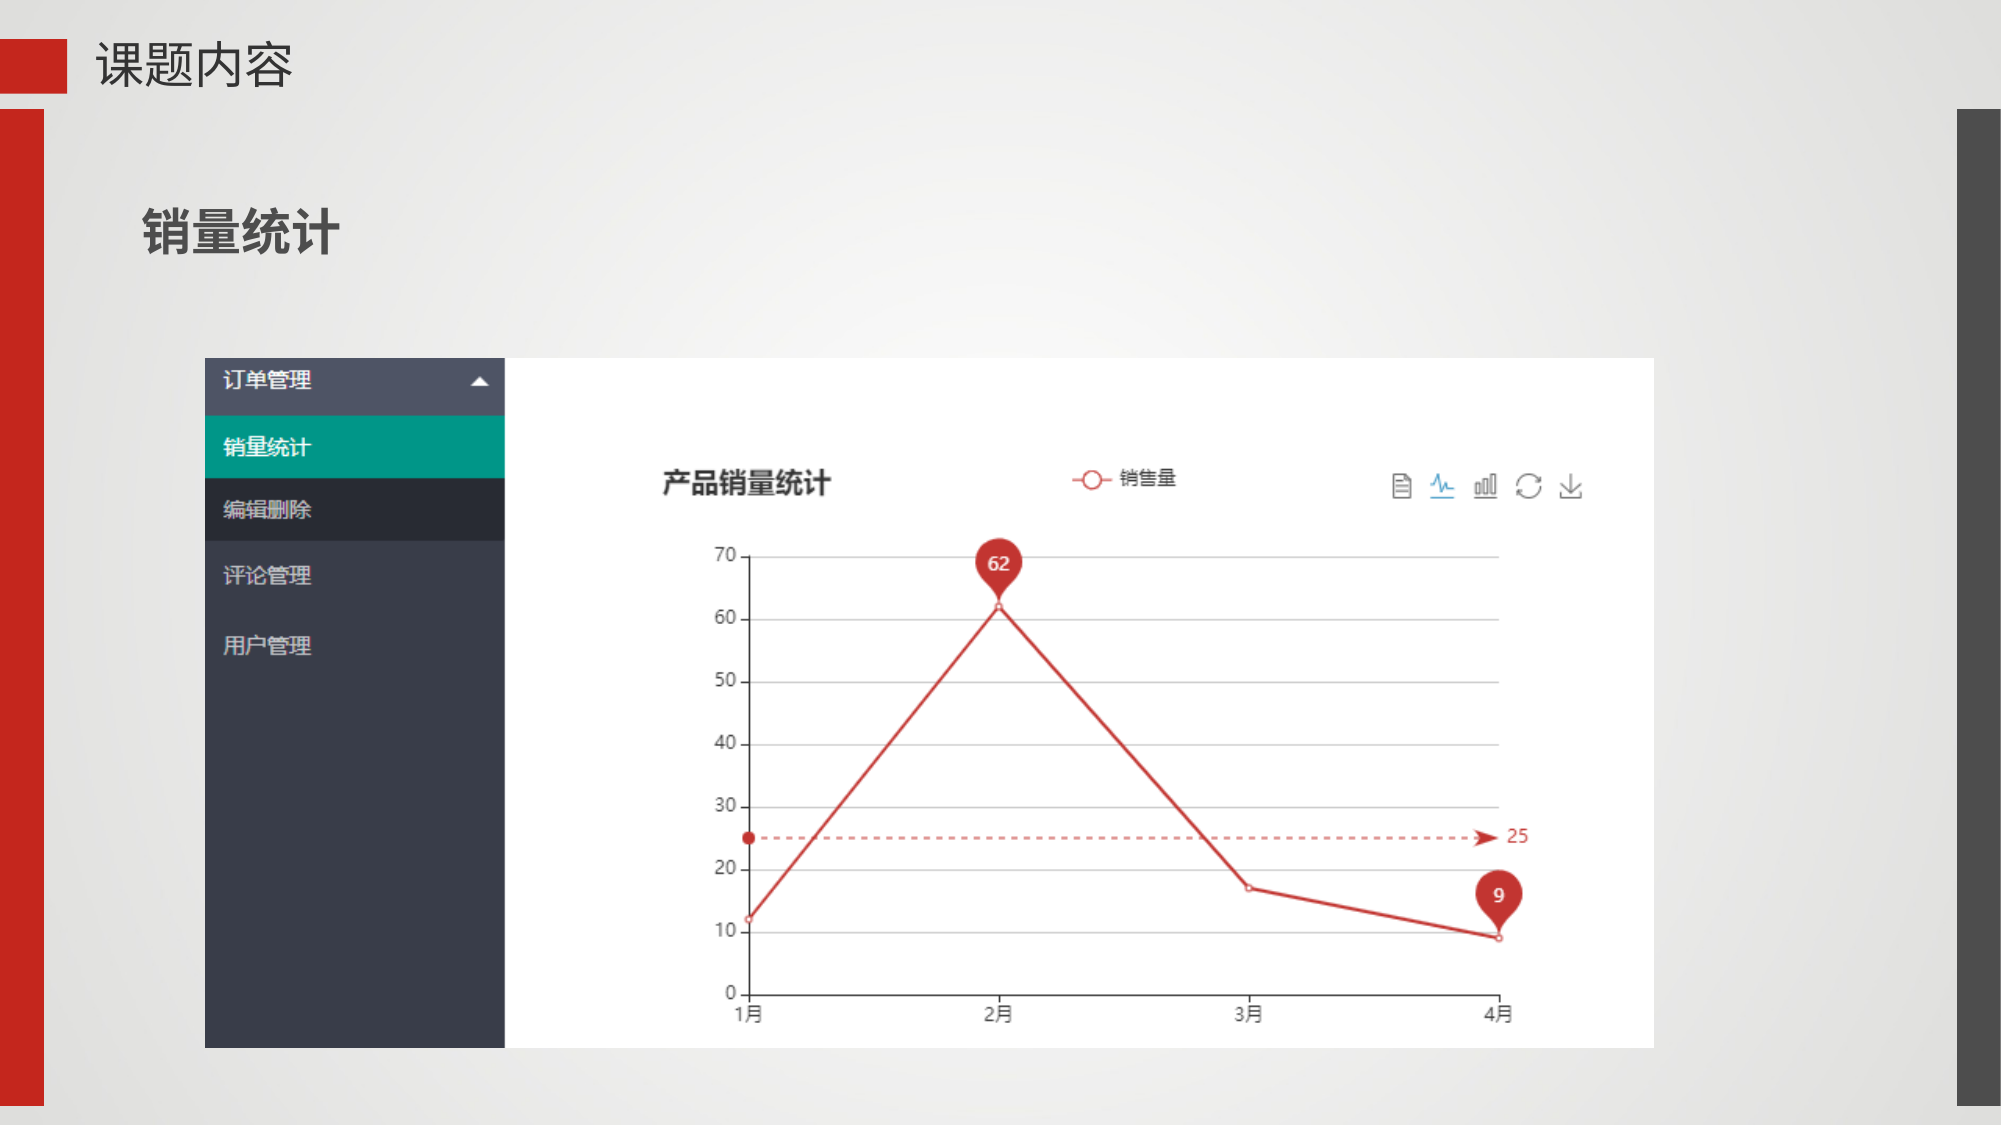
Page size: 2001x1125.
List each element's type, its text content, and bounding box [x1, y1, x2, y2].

text_box 销量统计 [126, 163, 1095, 268]
text_box 课题内容 [79, 26, 310, 101]
text_box [0, 109, 44, 1106]
picture [0, 0, 2001, 1125]
text_box [0, 39, 68, 94]
text_box [1957, 109, 2001, 1106]
